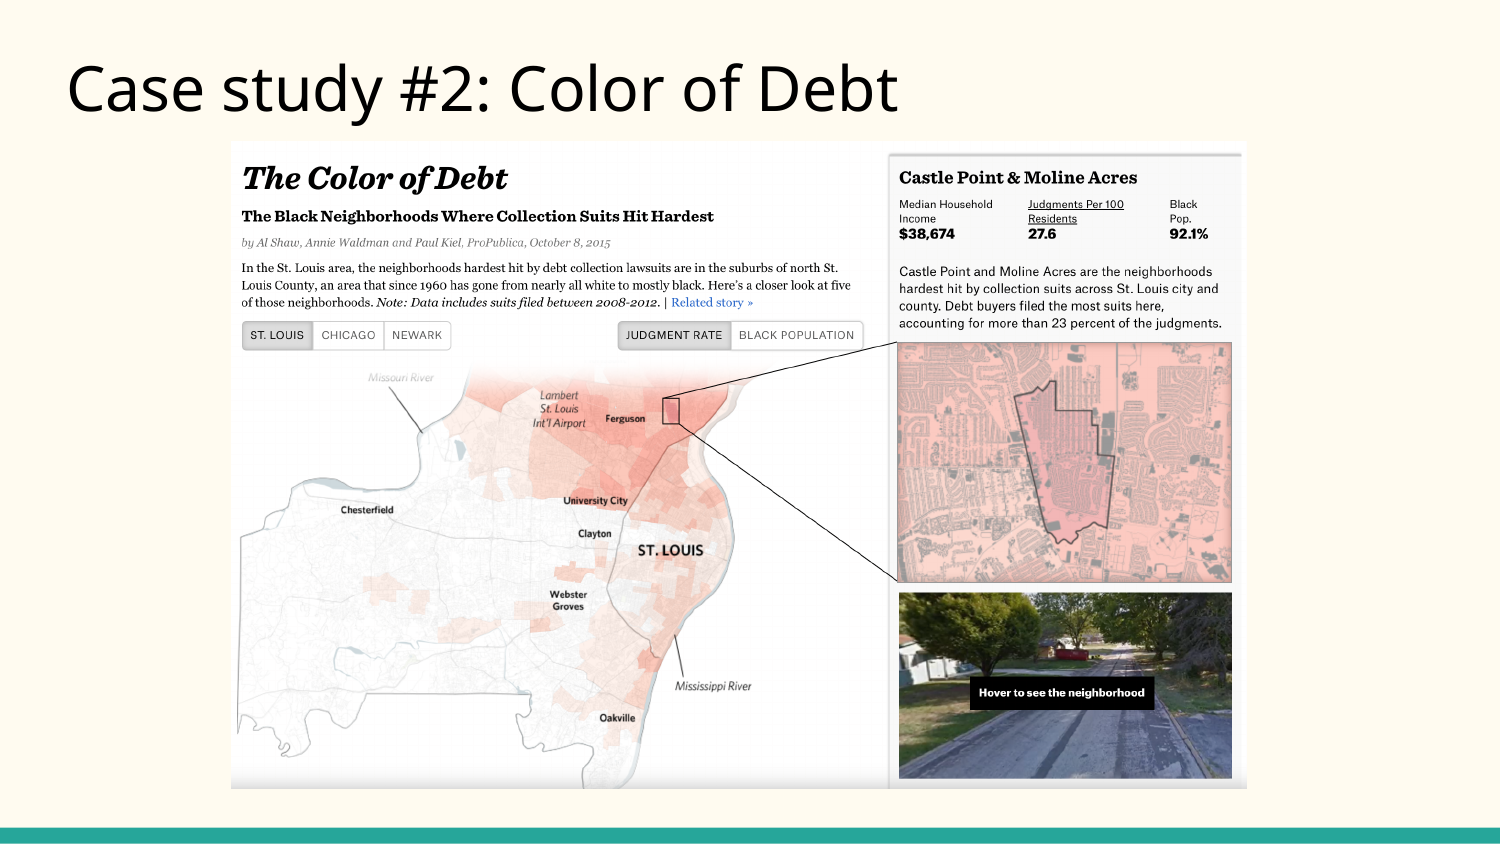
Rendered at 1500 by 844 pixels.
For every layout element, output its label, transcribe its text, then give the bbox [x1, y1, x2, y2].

picture [231, 141, 1247, 790]
title Case study #2: Color of Debt [51, 34, 1449, 136]
